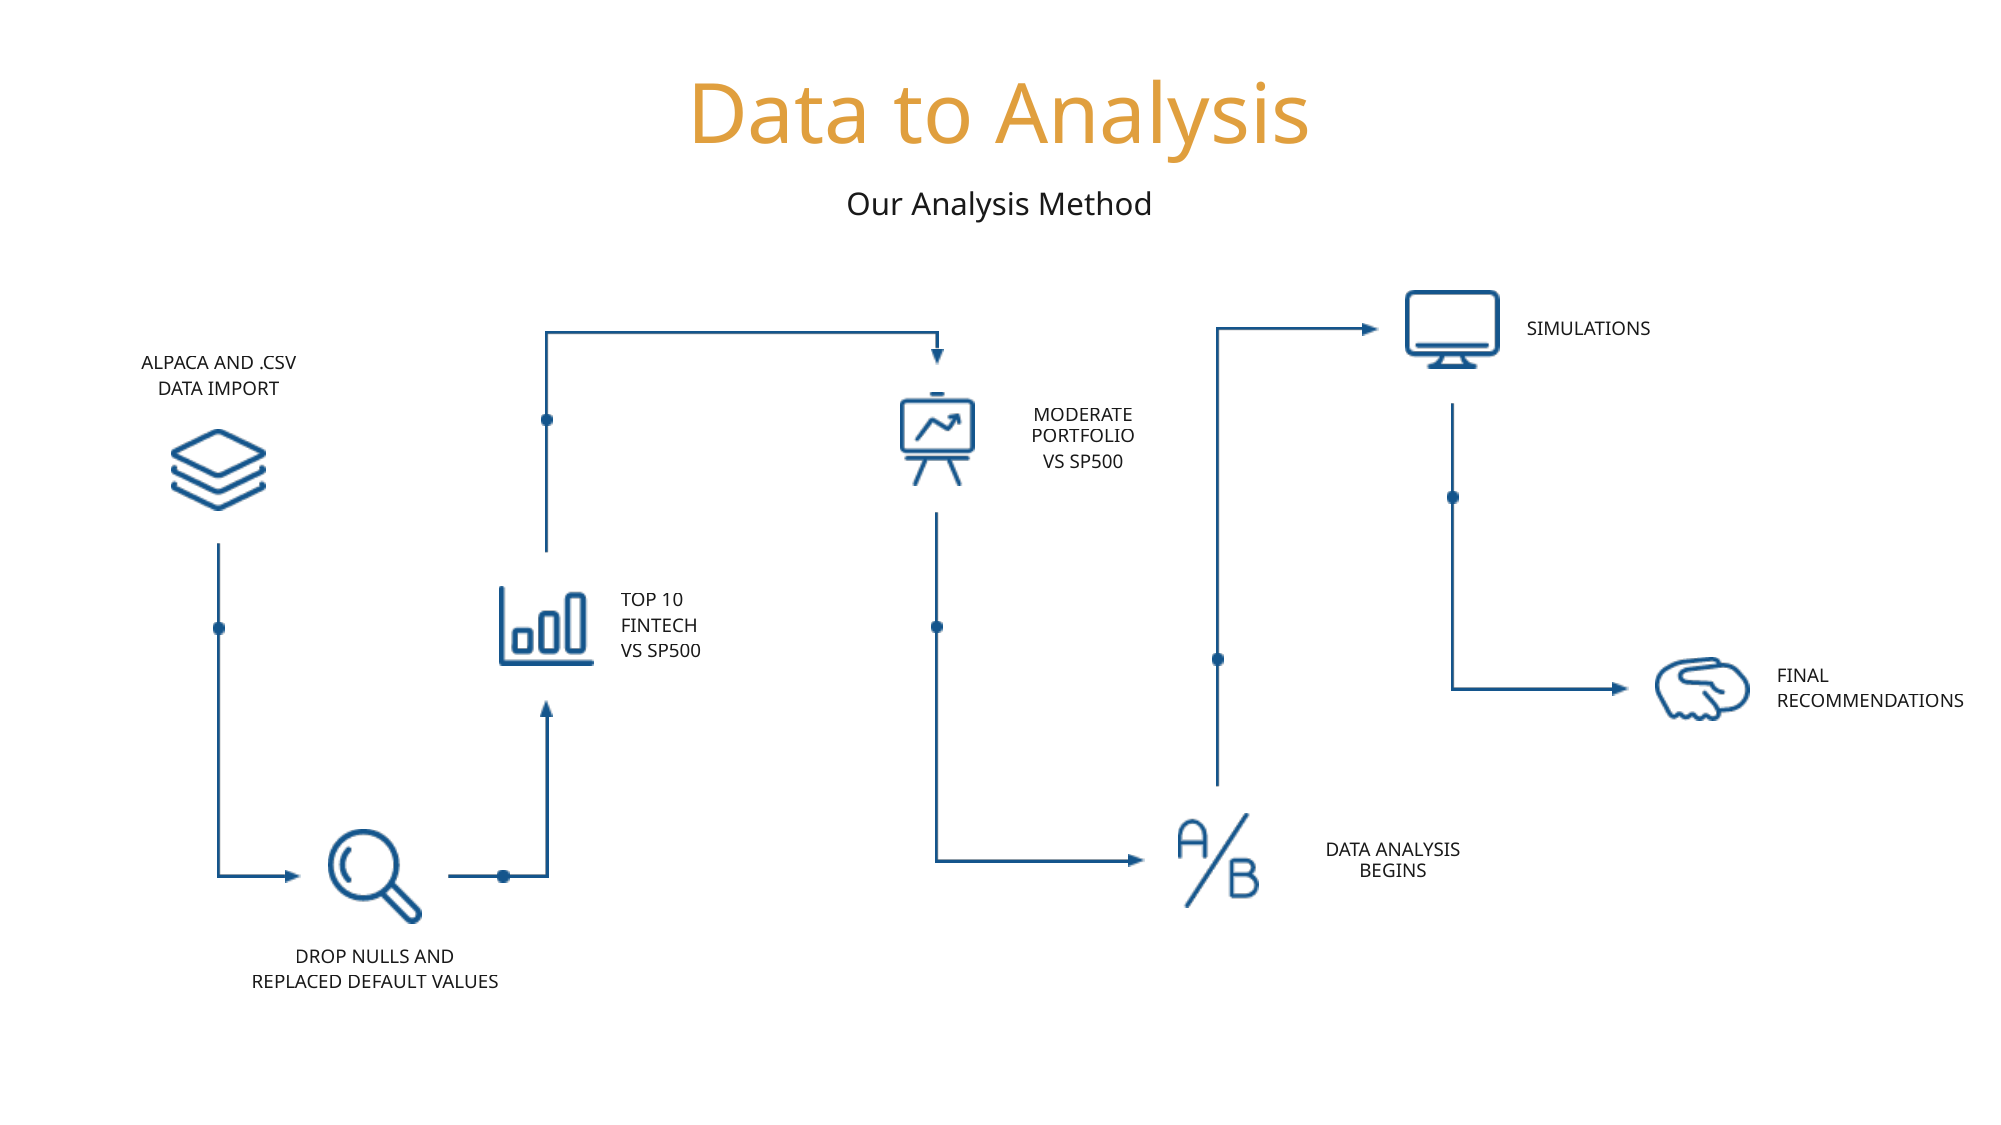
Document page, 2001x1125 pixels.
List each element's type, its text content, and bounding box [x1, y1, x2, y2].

text_box ALPACA AND .CSV [67, 352, 370, 371]
text_box FINAL [1776, 664, 1901, 683]
text_box VS SP500 [620, 640, 930, 659]
text_box DROP NULLS AND [161, 945, 589, 964]
picture [1446, 401, 1629, 696]
picture [1655, 656, 1750, 721]
text_box Data to Analysis [15, 73, 1984, 137]
picture [447, 700, 554, 883]
picture [171, 429, 266, 511]
text_box VS SP500 [980, 450, 1211, 469]
picture [499, 586, 594, 666]
text_box MODERATE PORTFOLIO [980, 404, 1211, 444]
text_box REPLACED DEFAULT VALUES [161, 971, 589, 990]
text_box FINTECH [620, 615, 930, 633]
text_box DATA IMPORT [89, 378, 349, 396]
picture [212, 542, 301, 883]
text_box RECOMMENDATIONS [1776, 690, 2000, 709]
text_box Our Analysis Method [15, 178, 1984, 205]
picture [1177, 813, 1259, 908]
text_box TOP 10 [620, 589, 930, 608]
picture [1212, 323, 1379, 789]
text_box SIMULATIONS [1526, 318, 1759, 337]
picture [540, 331, 1145, 868]
picture [327, 829, 422, 924]
picture [1405, 290, 1500, 369]
text_box DATA ANALYSIS BEGINS [1263, 838, 1556, 878]
